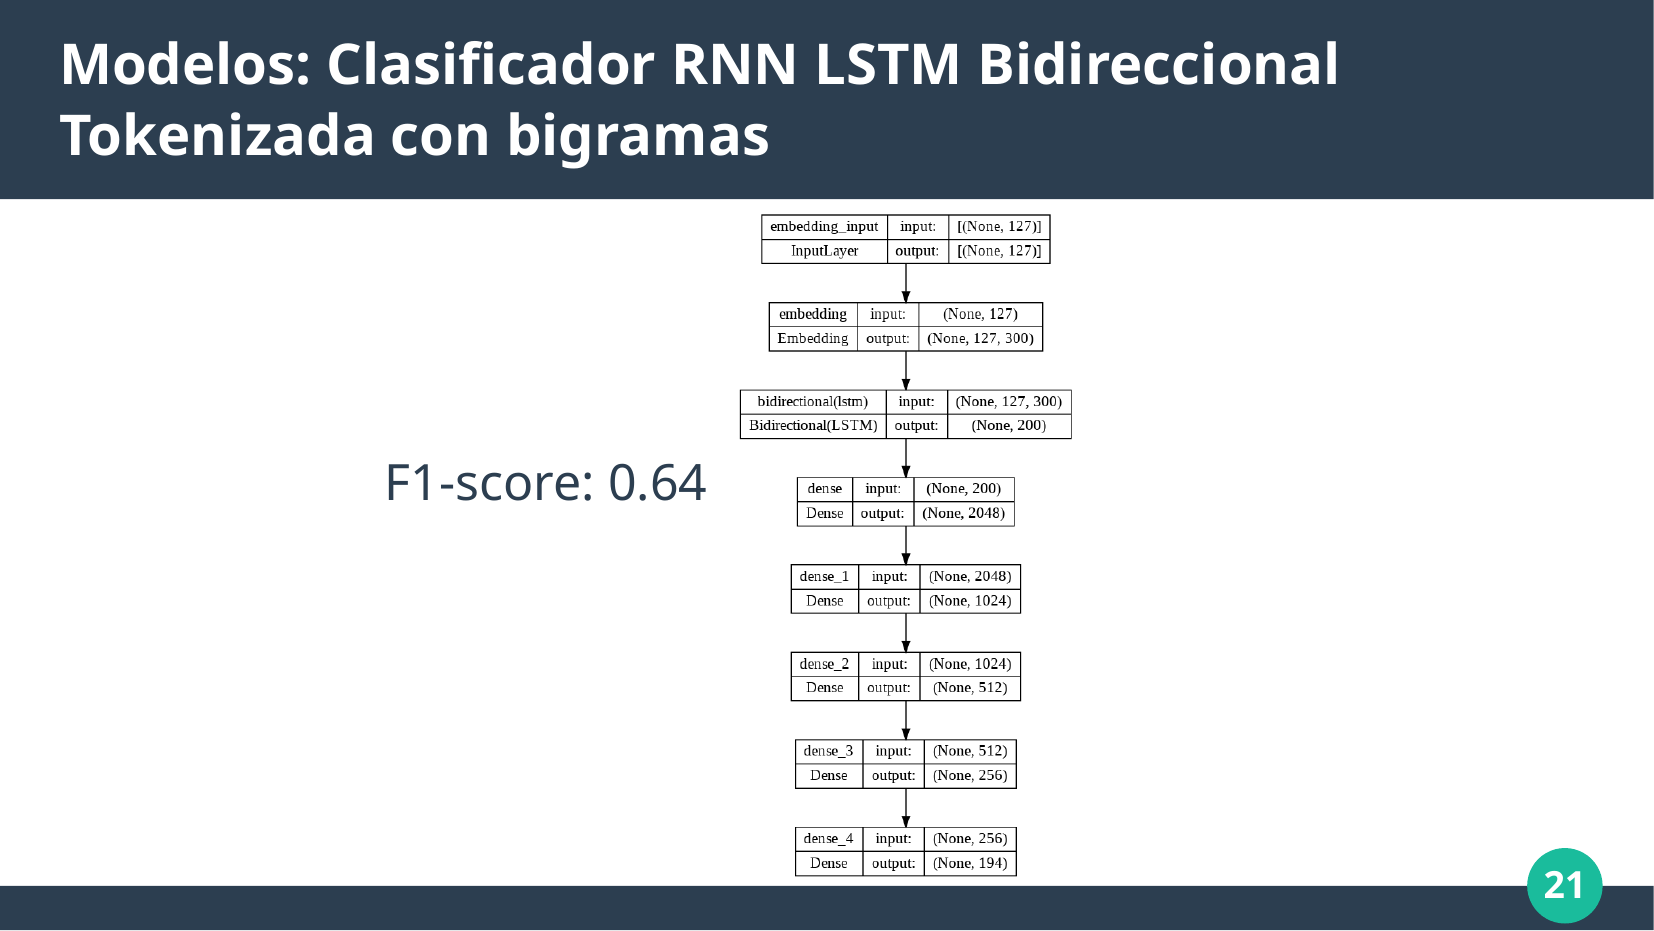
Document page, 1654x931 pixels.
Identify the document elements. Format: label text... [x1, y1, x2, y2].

picture [736, 209, 1075, 880]
title Modelos: Clasificador RNN LSTM Bidireccional Tokenizada con bigramas [59, 36, 1595, 156]
list F1-score: 0.64 [85, 200, 1621, 857]
